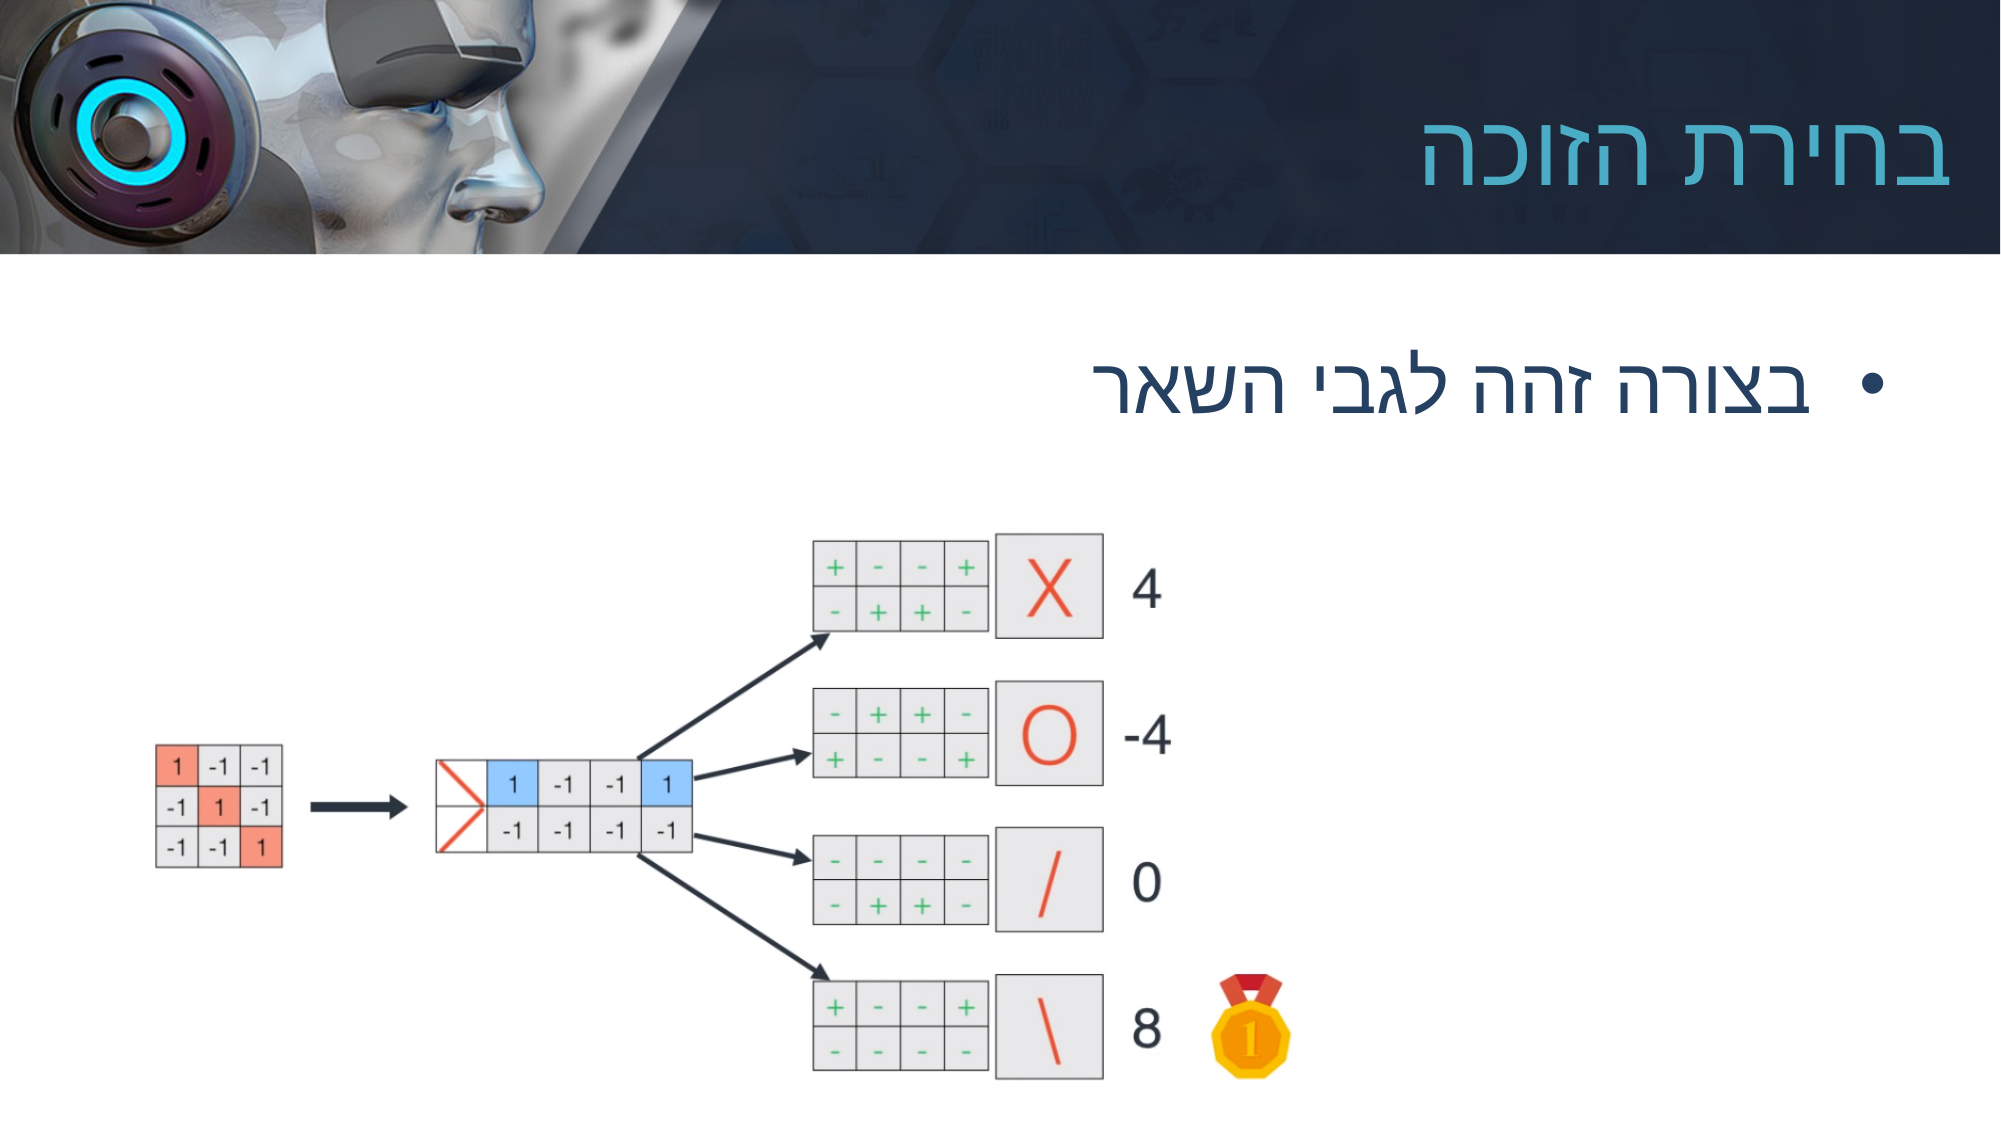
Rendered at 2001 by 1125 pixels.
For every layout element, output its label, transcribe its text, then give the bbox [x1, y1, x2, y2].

list בצורה זהה לגבי השאר [98, 328, 1902, 1064]
picture [0, 0, 2001, 1125]
title בחירת הזוכה [165, 61, 1969, 229]
